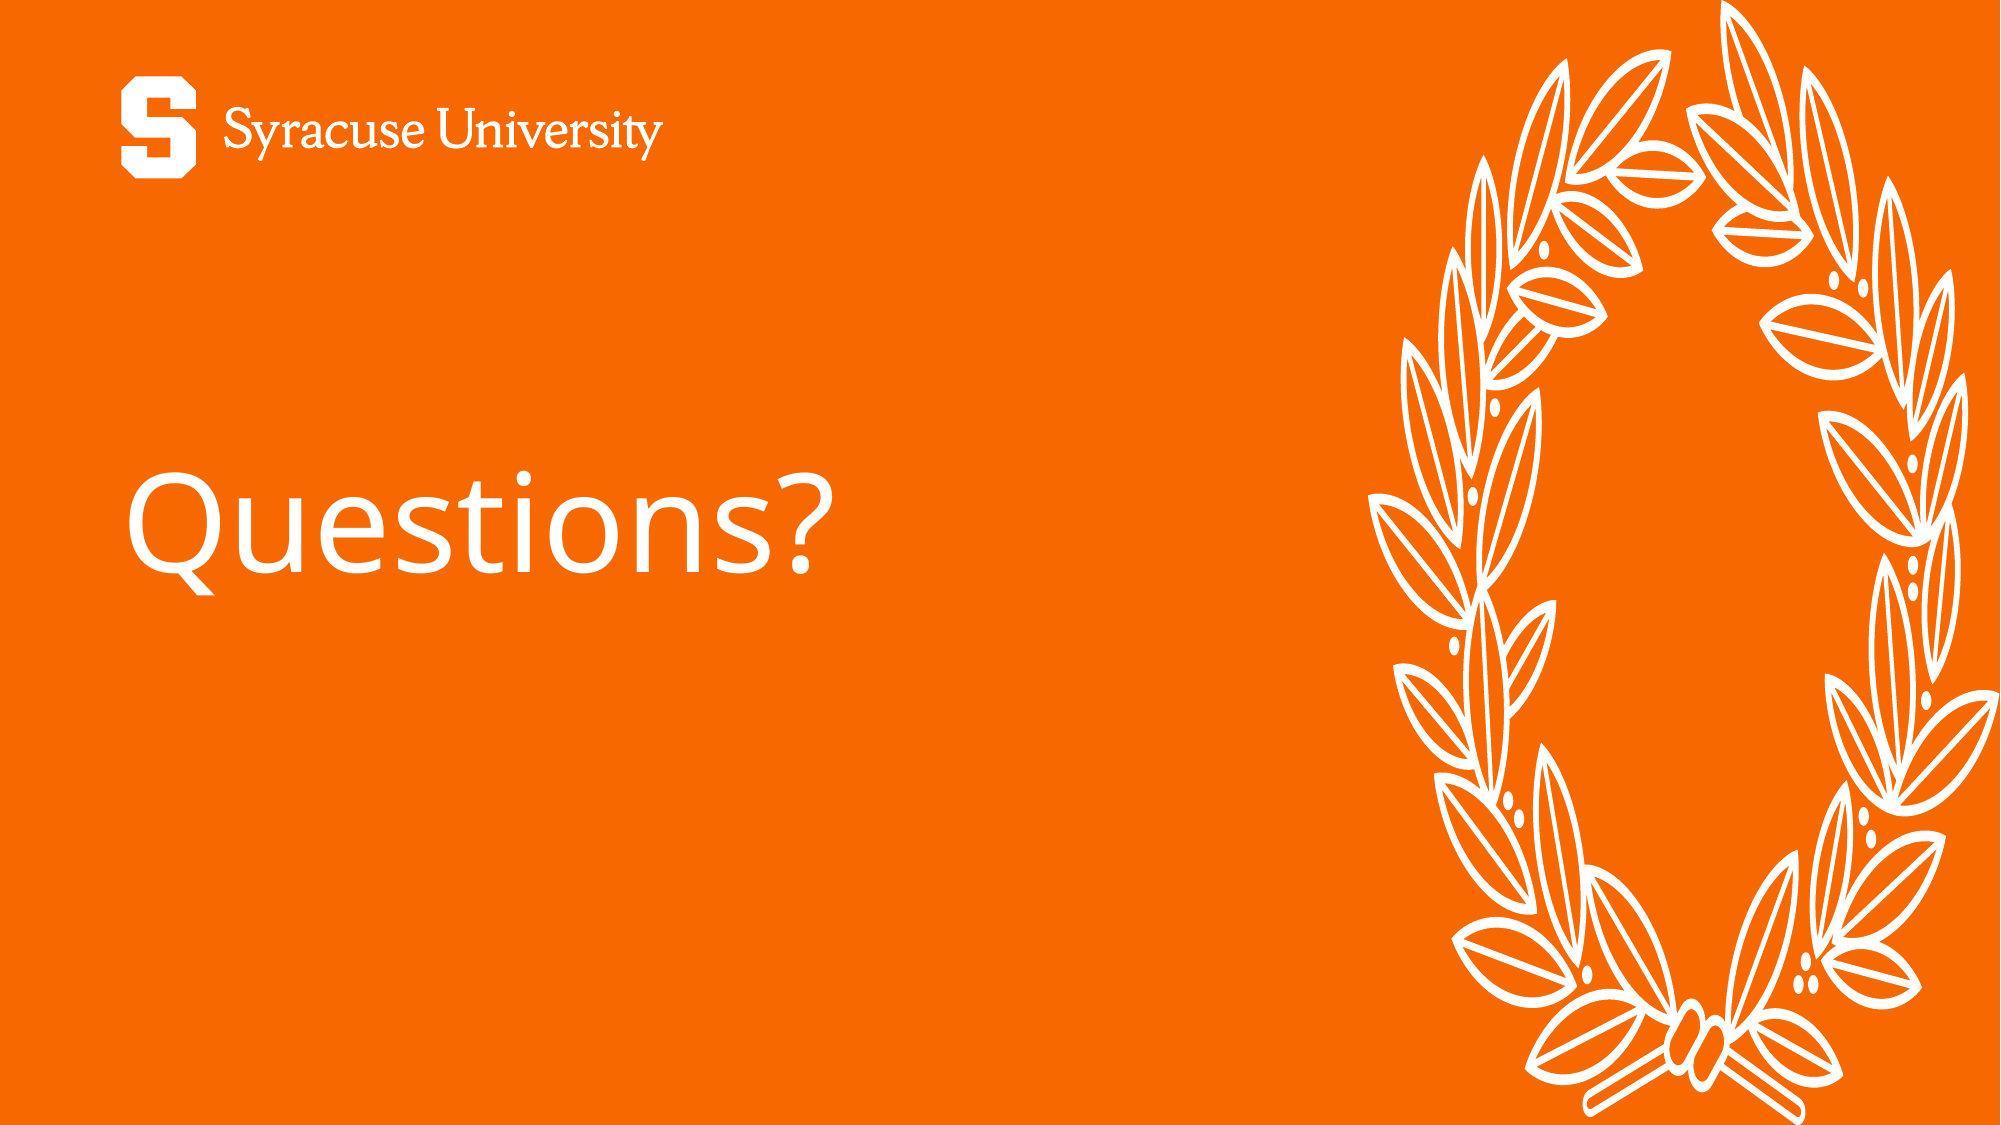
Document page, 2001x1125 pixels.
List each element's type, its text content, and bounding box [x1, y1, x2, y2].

title Questions? [121, 453, 1022, 739]
